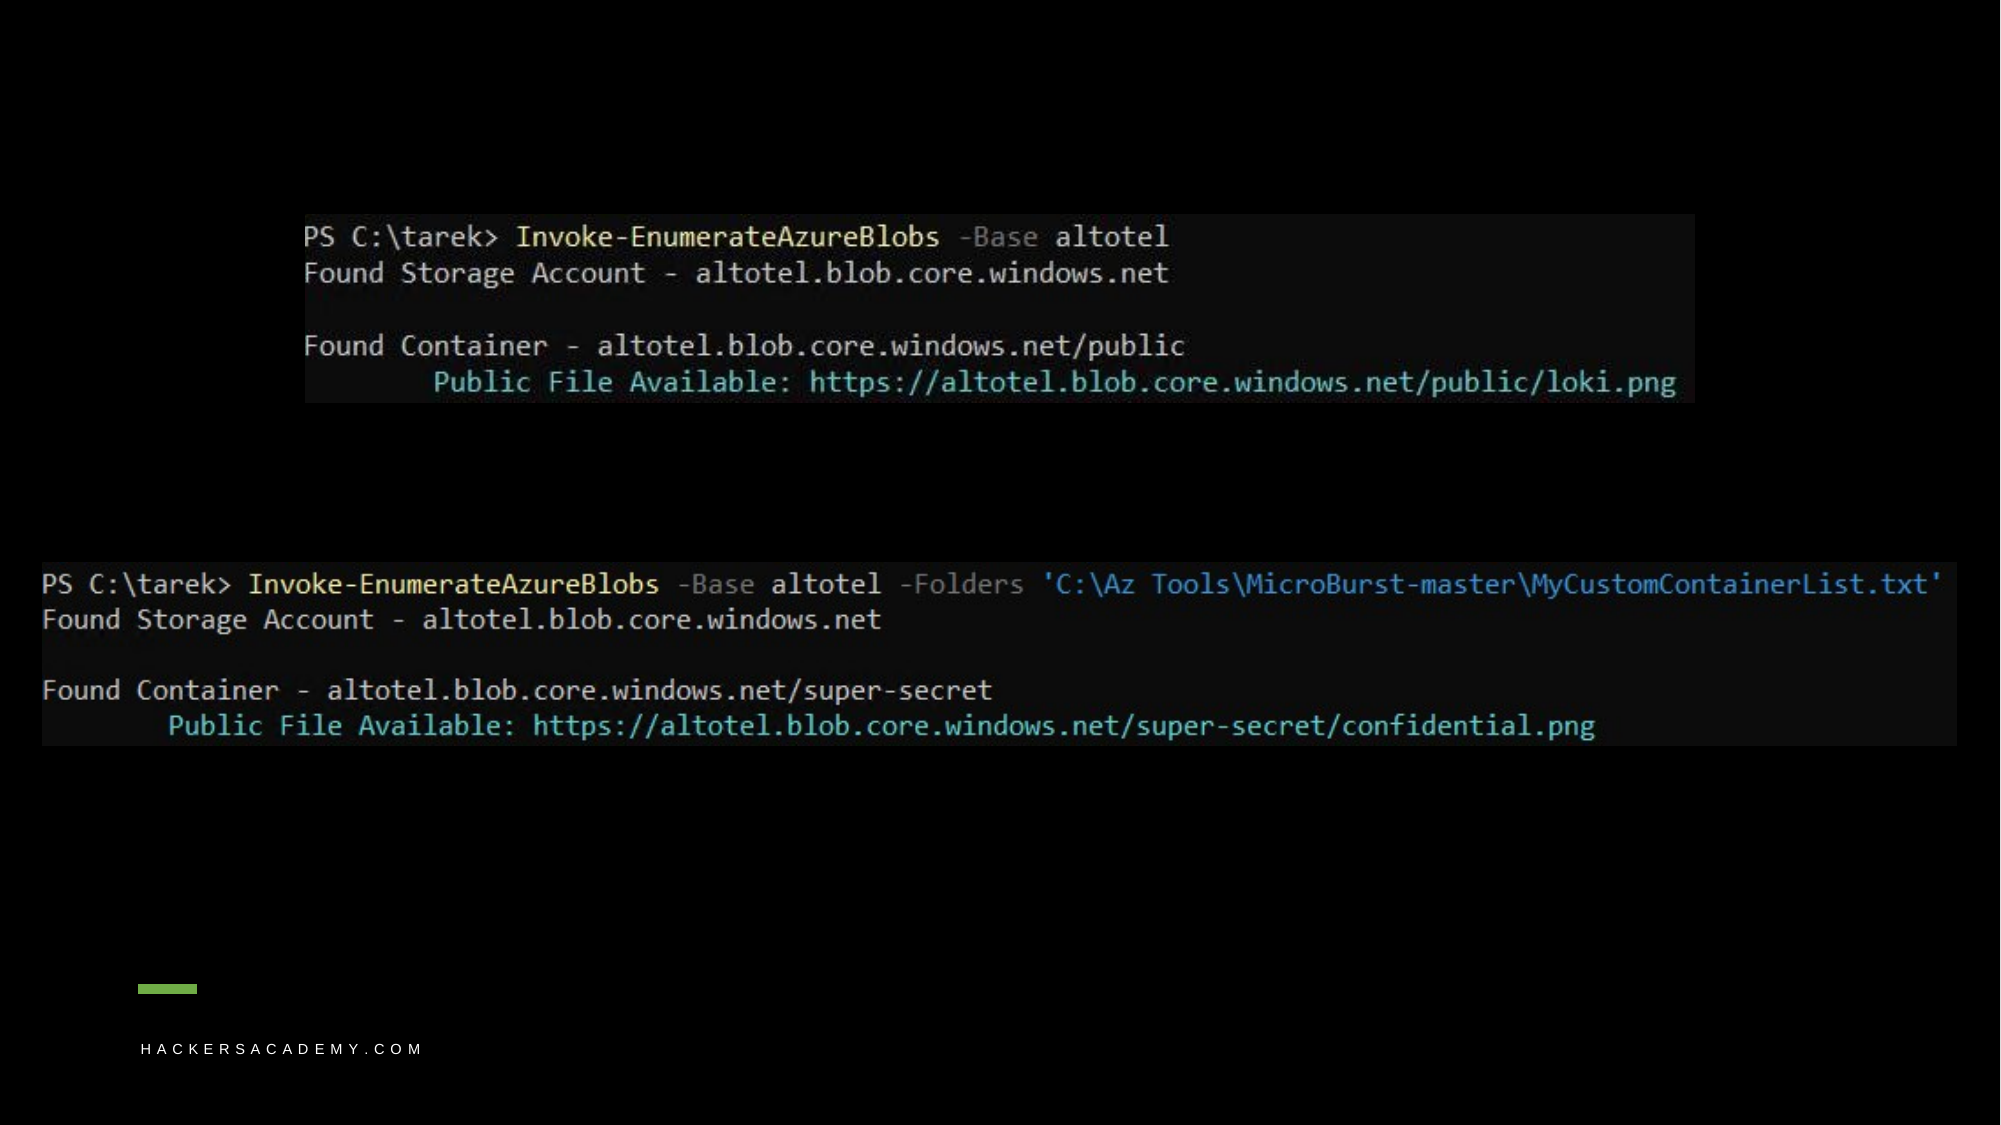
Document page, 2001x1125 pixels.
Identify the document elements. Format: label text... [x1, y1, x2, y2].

footer H A C K E R S A C A D E M Y . C O M [138, 1039, 426, 1125]
picture [305, 214, 1695, 404]
picture [42, 562, 1958, 746]
